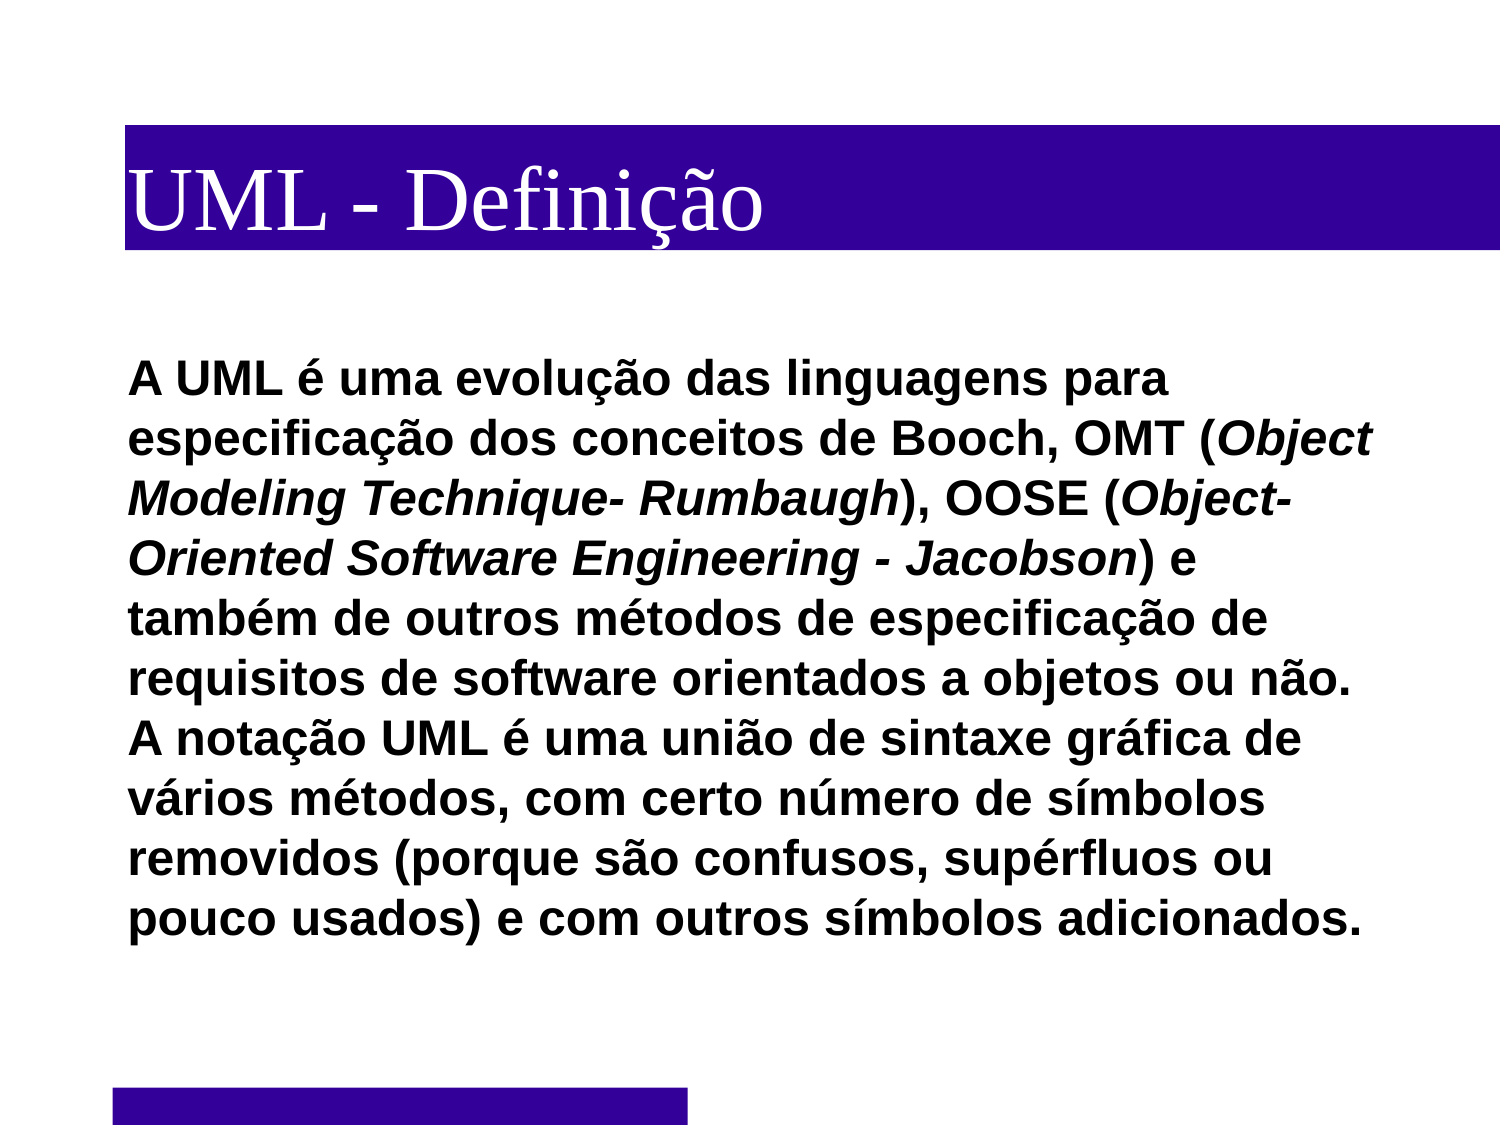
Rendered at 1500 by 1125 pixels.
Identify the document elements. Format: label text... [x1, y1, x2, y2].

text_box UML - Definição [112, 99, 1388, 288]
text_box A UML é uma evolução das linguagens para especificação dos conceitos de Booch, OMT (Object Modeling Technique- Rumbaugh), OOSE (Object-Oriented Software Engineering - Jacobson) e também de outros métodos de especificação de requisitos de software orientados a objetos ou não. A notação UML é uma união de sintaxe gráfica de vários métodos, com certo número de símbolos removidos (porque são confusos, supérfluos ou pouco usados) e com outros símbolos adicionados. [112, 337, 1413, 953]
